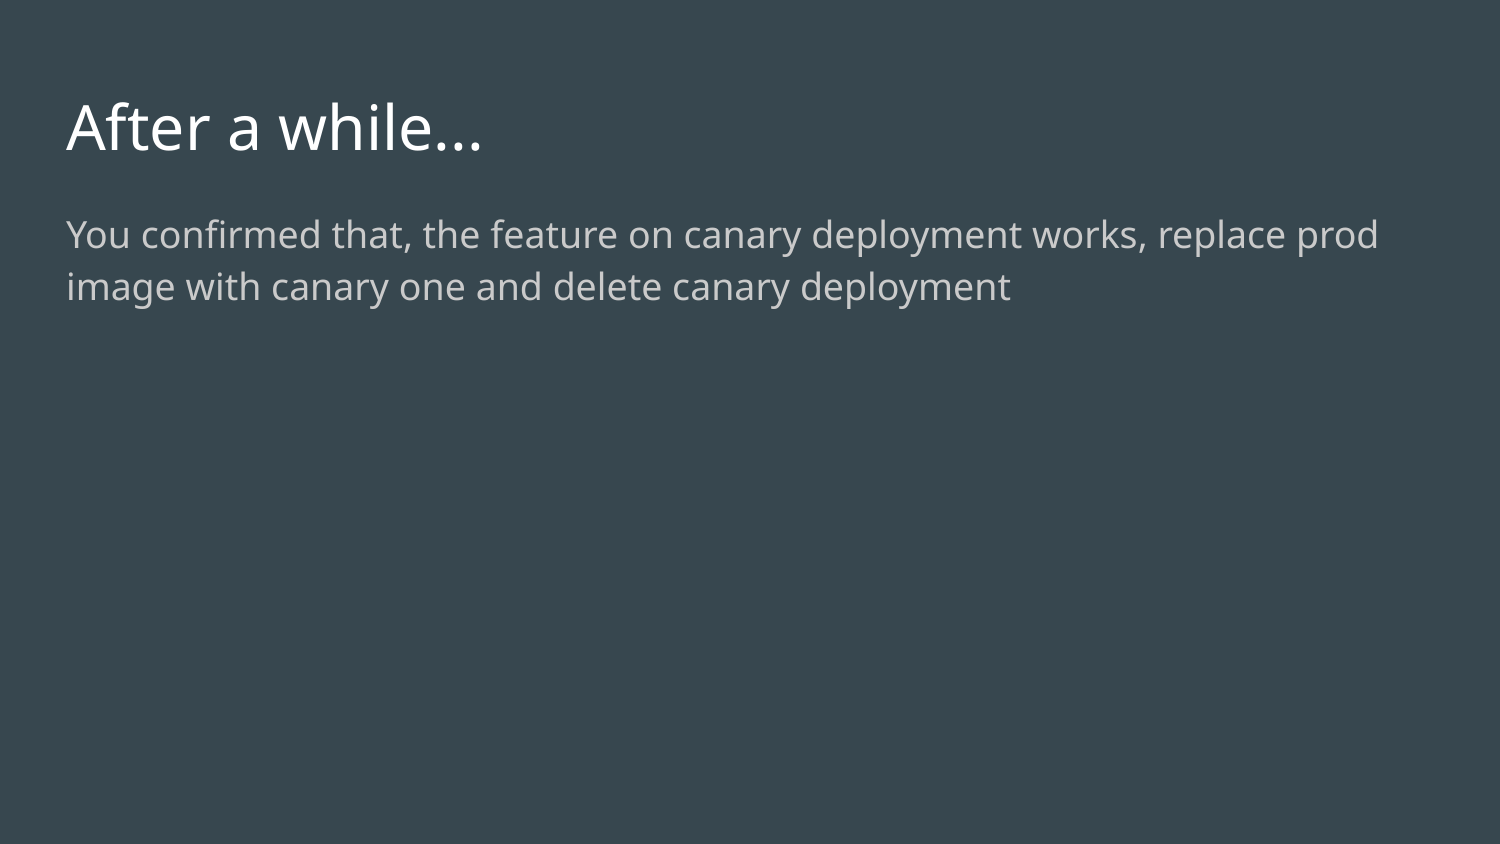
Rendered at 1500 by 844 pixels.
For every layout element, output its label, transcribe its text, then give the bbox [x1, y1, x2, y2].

title After a while... [51, 72, 1449, 167]
list You confirmed that, the feature on canary deployment works, replace prod image with canary one and delete canary deployment [51, 189, 1449, 750]
